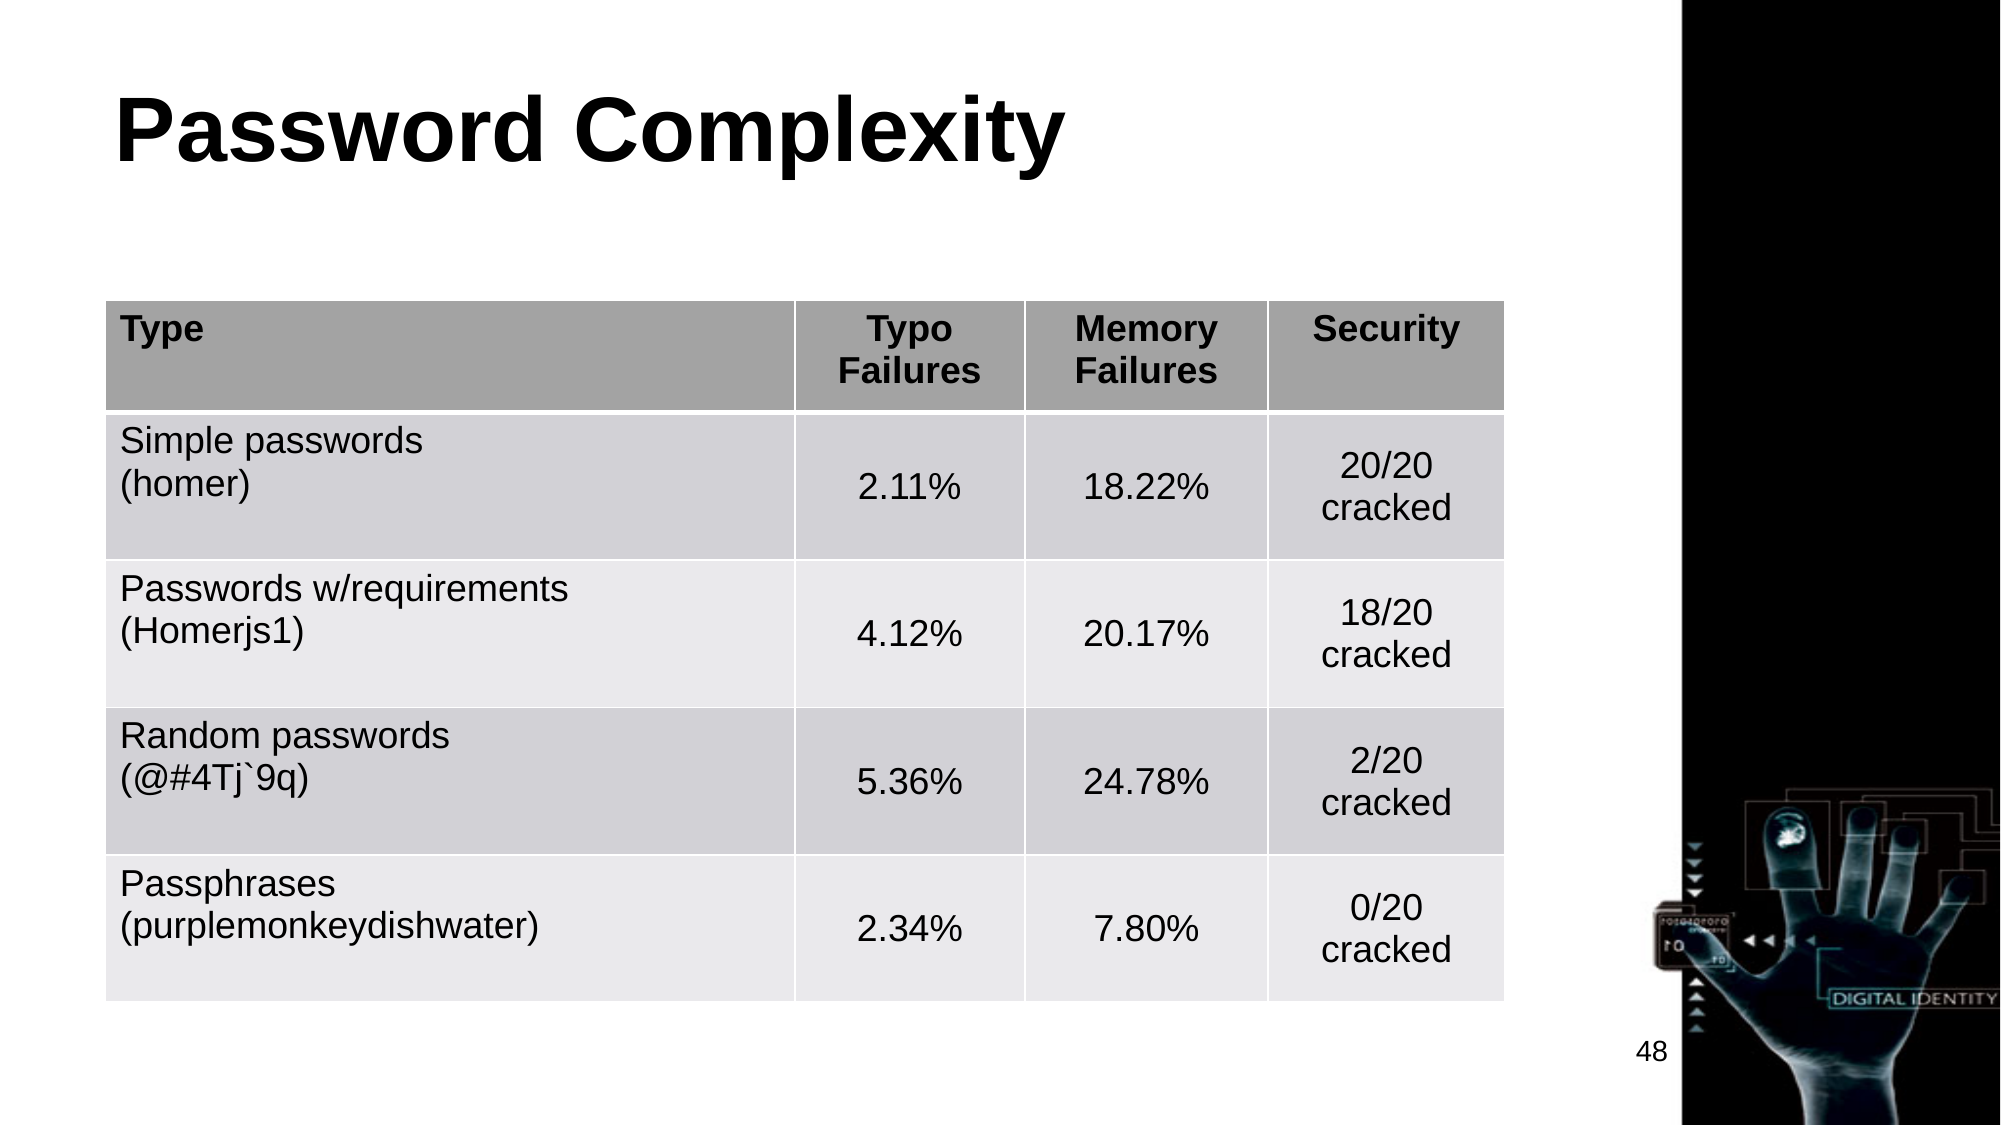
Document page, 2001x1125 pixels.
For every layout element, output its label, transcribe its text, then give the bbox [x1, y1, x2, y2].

table_header Memory Failures [1026, 301, 1267, 410]
title Password Complexity [99, 12, 1684, 238]
table_cell 2.11% [796, 415, 1024, 559]
table_cell 2.34% [796, 856, 1024, 1001]
table_header Typo Failures [796, 301, 1024, 410]
table_cell Simple passwords (homer) [106, 415, 794, 559]
table_cell 20/20 cracked [1269, 415, 1504, 559]
table_cell 0/20 cracked [1269, 856, 1504, 1001]
table_cell 20.17% [1026, 561, 1267, 707]
table_cell Random passwords (@#4Tj`9q) [106, 708, 794, 854]
table_cell Passphrases (purplemonkeydishwater) [106, 856, 794, 1001]
slide_number 48 [1416, 1024, 1684, 1101]
table_cell 18.22% [1026, 415, 1267, 559]
table_cell 18/20 cracked [1269, 561, 1504, 707]
picture [0, 0, 2001, 1125]
table_header Type [106, 301, 794, 410]
table_cell 7.80% [1026, 856, 1267, 1001]
table_cell 5.36% [796, 708, 1024, 854]
table_cell 24.78% [1026, 708, 1267, 854]
table_cell 2/20 cracked [1269, 708, 1504, 854]
table_cell 4.12% [796, 561, 1024, 707]
table_cell Passwords w/requirements (Homerjs1) [106, 561, 794, 707]
table_header Security [1269, 301, 1504, 410]
